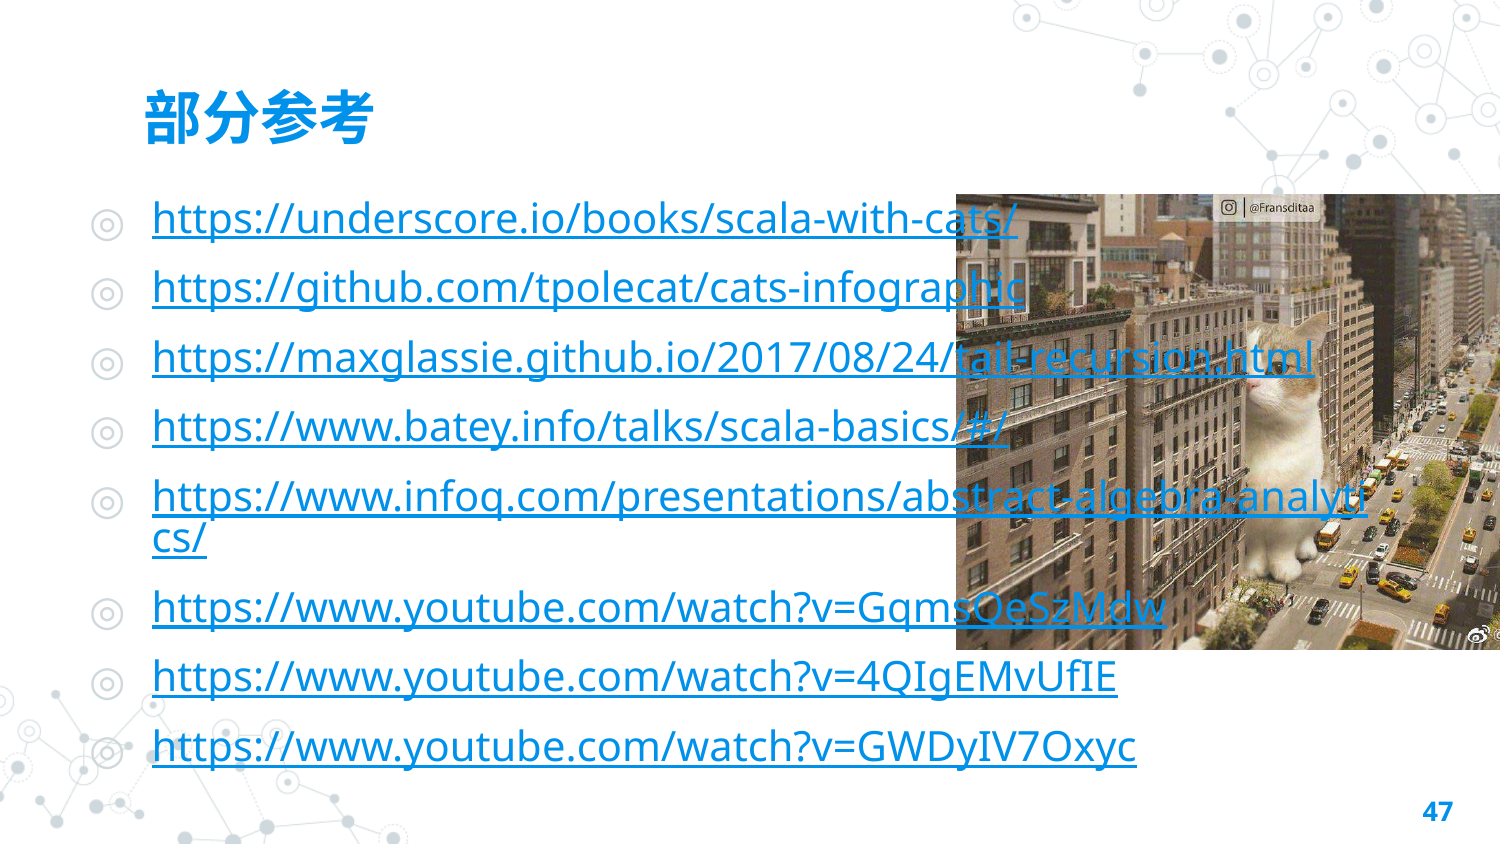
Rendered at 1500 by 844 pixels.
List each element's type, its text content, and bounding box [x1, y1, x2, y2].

slide_number 47 [1378, 779, 1469, 844]
title 部分参考 [128, 50, 1372, 166]
list https://underscore.io/books/scala-with-cats/ https://github.com/tpolecat/cats-infographic https://maxglassie.github.io/2017/08/24/tail-recursion.html https://www.batey.info/talks/scala-basics/#/ https://www.infoq.com/presentations/abstract-algebra-analytics/ https://www.youtube.com/watch?v=GqmsQeSzMdw https://www.youtube.com/watch?v=4QIgEMvUfIE https://www.youtube.com/watch?v=GWDyIV7Oxyc [61, 176, 1391, 752]
picture [0, 0, 1500, 844]
